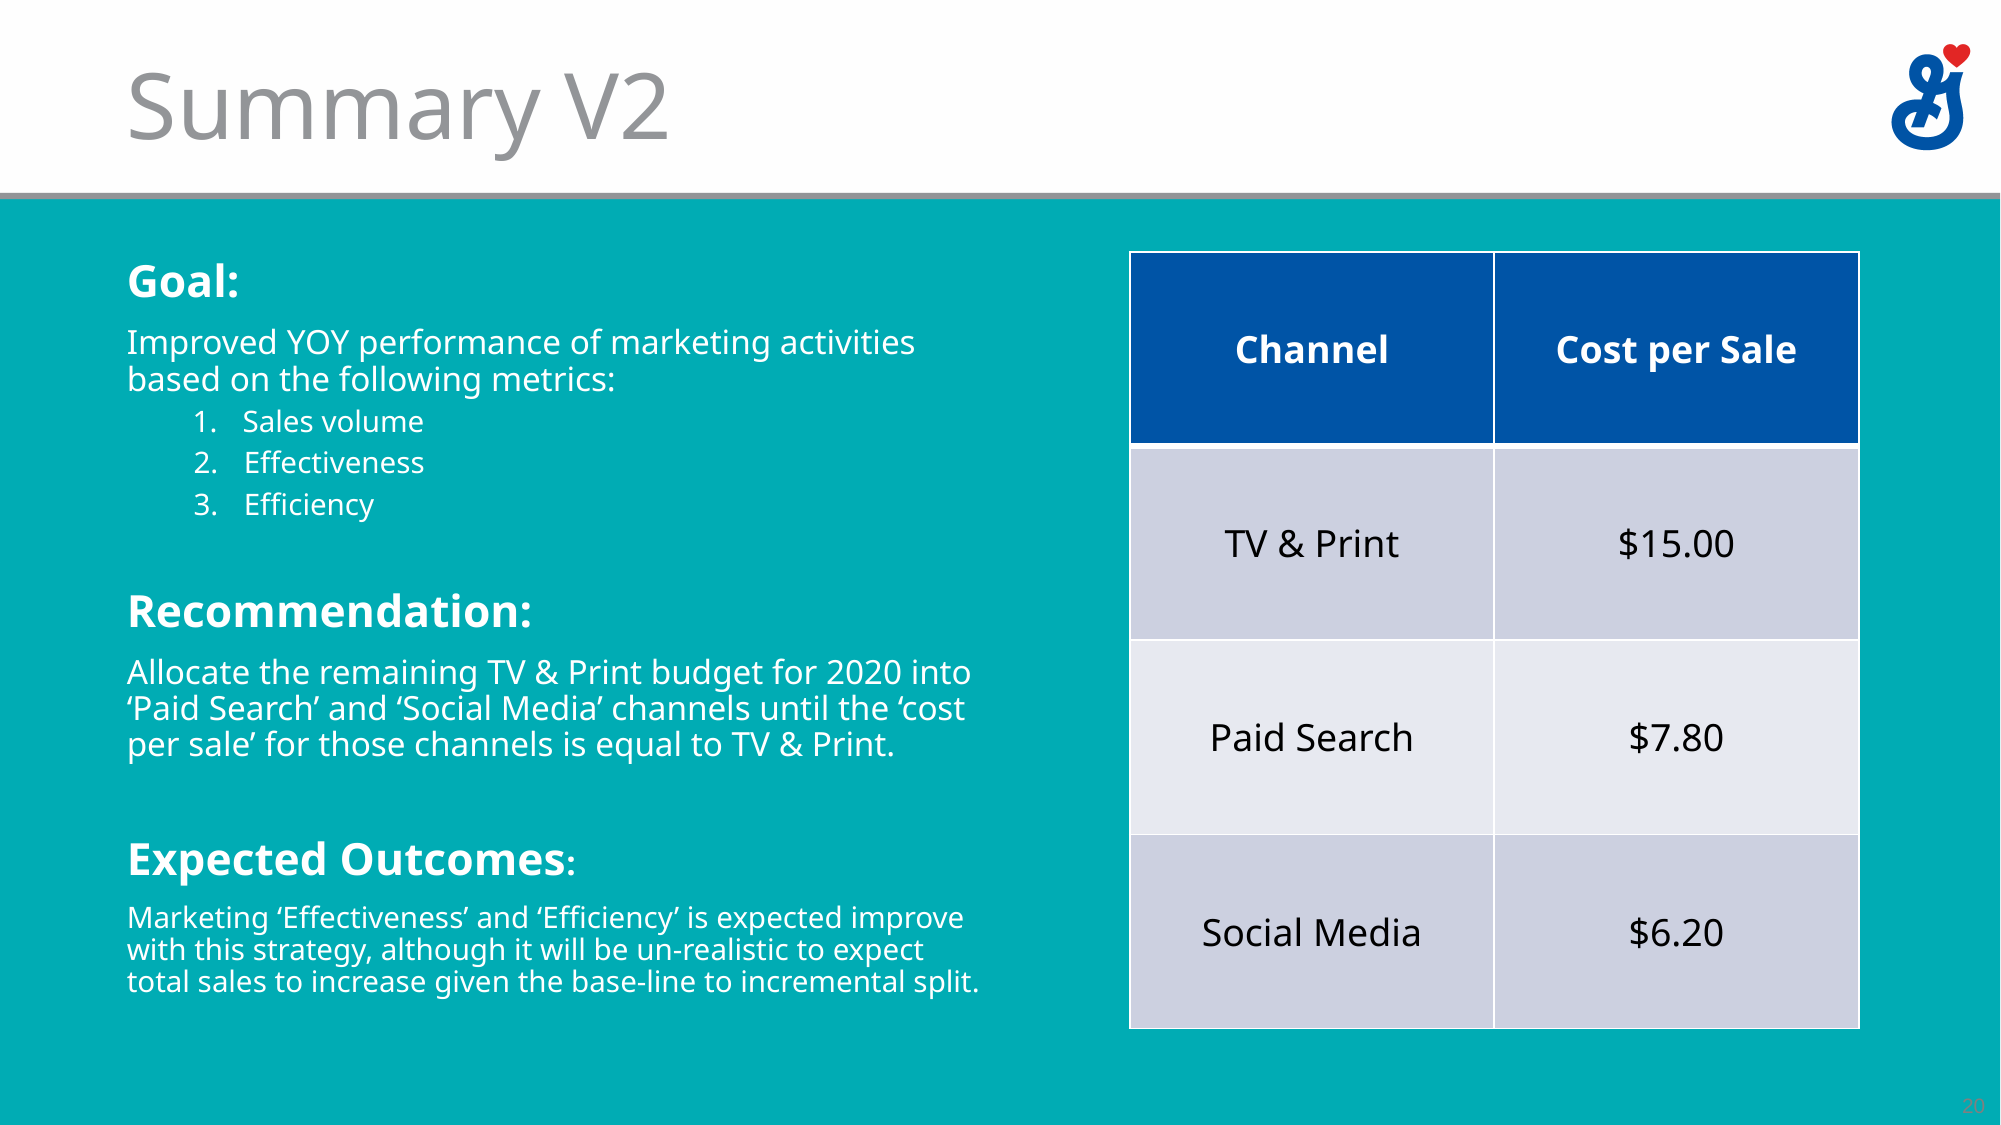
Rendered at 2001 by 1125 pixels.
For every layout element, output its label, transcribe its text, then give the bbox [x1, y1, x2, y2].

list Goal: Improved YOY performance of marketing activities based on the following metrics: Sales volume Effectiveness Efficiency Recommendation: Allocate the remaining TV & Print budget for 2020 into ‘Paid Search’ and ‘Social Media’ channels until the ‘cost per sale’ for those channels is equal to TV & Print. Expected Outcomes: Marketing ‘Effectiveness’ and ‘Efficiency’ is expected improve with this strategy, although it will be un-realistic to expect total sales to increase given the base-line to incremental split. [111, 252, 1000, 1064]
table_cell TV & Print [1131, 449, 1493, 639]
table_cell Paid Search [1131, 641, 1493, 834]
table_header Channel [1131, 253, 1493, 443]
table_cell Social Media [1131, 835, 1493, 1028]
table_header Cost per Sale [1495, 253, 1858, 443]
picture [0, 0, 2001, 1125]
table_cell $15.00 [1495, 449, 1858, 639]
table_cell $6.20 [1495, 835, 1858, 1028]
table_cell $7.80 [1495, 641, 1858, 834]
title Summary V2 [111, 21, 1837, 198]
